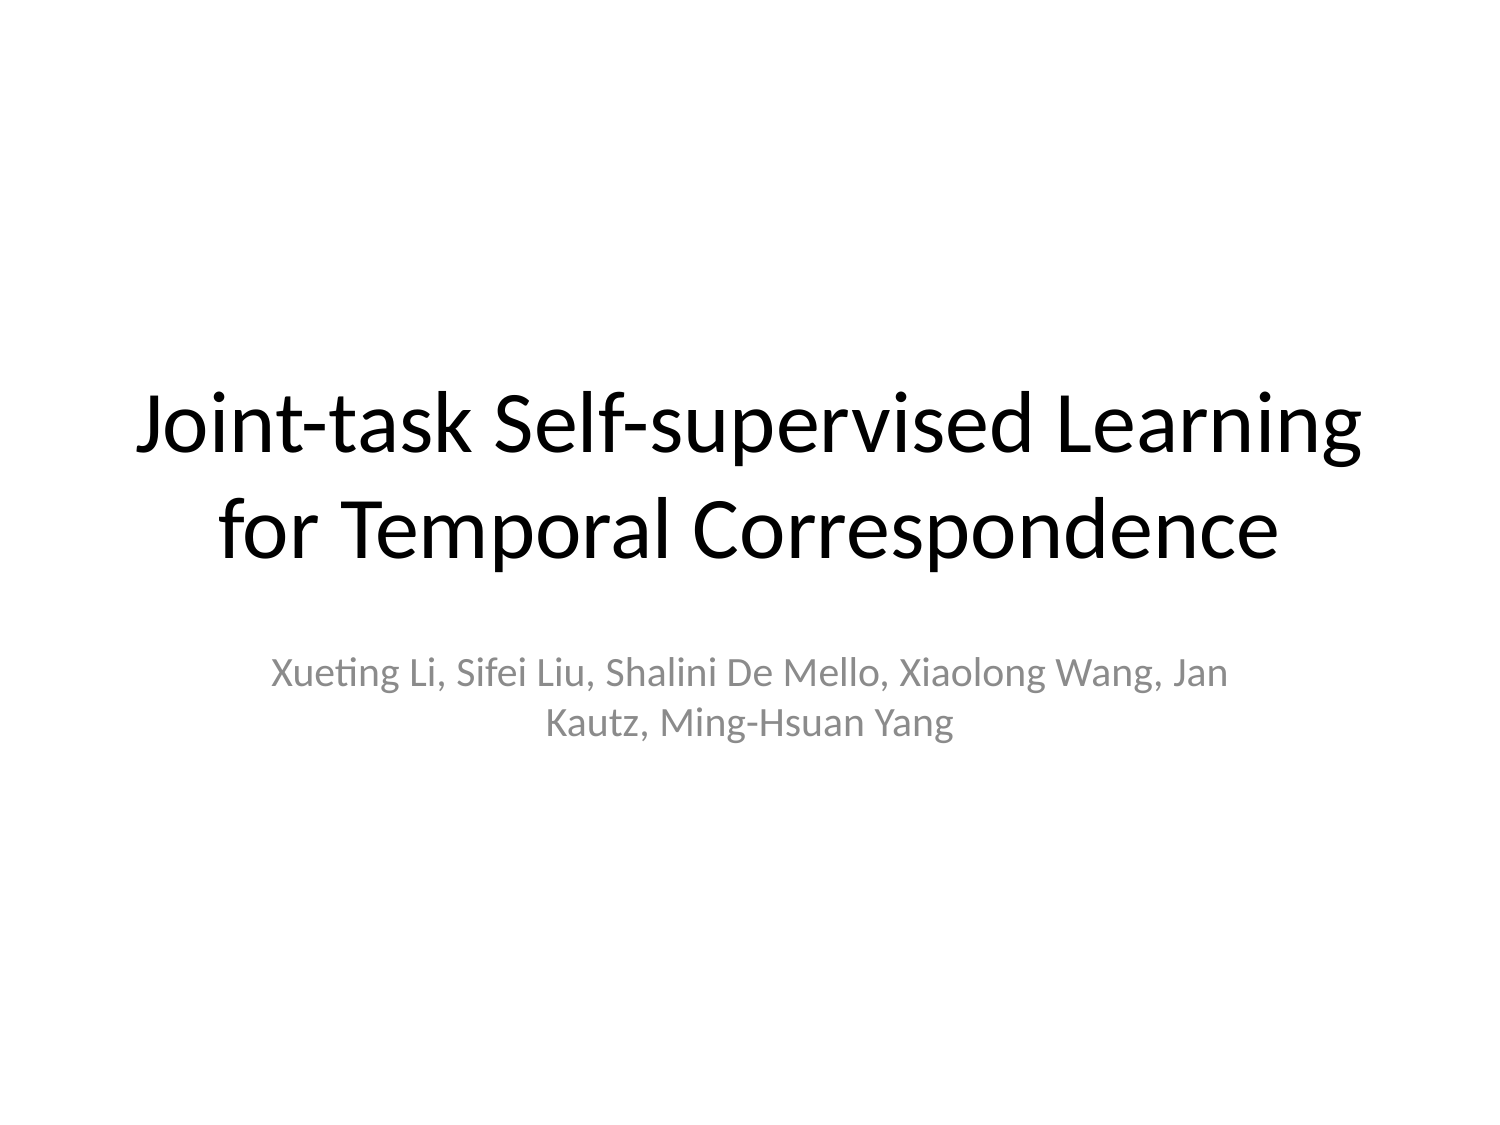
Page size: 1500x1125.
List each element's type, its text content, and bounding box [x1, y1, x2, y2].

subtitle Xueting Li, Sifei Liu, Shalini De Mello, Xiaolong Wang, Jan Kautz, Ming-Hsuan Yang [225, 637, 1275, 925]
title Joint-task Self-supervised Learning for Temporal Correspondence [112, 349, 1388, 591]
